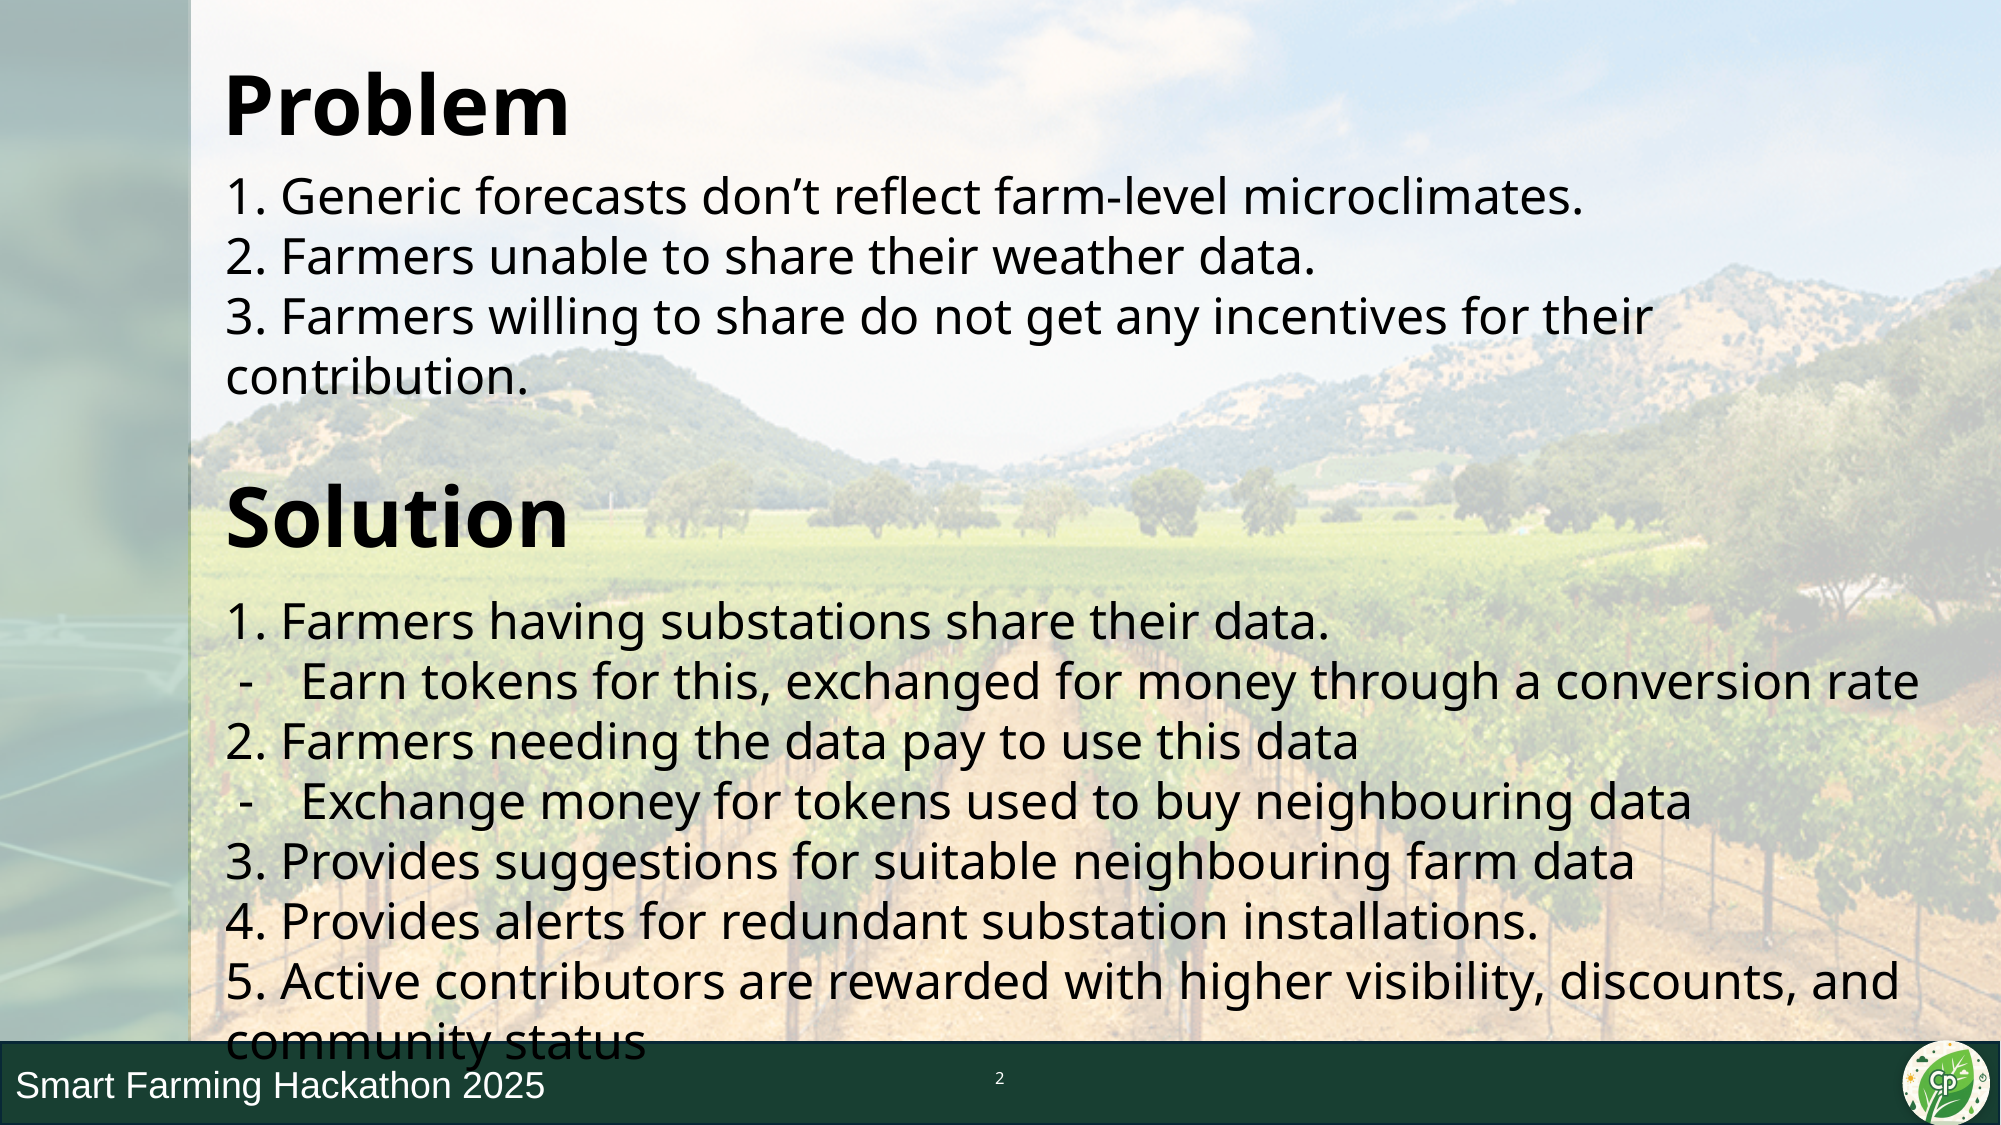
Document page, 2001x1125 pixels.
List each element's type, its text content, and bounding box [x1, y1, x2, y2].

text_box 2 [956, 1058, 1044, 1099]
picture [188, 0, 2000, 1125]
